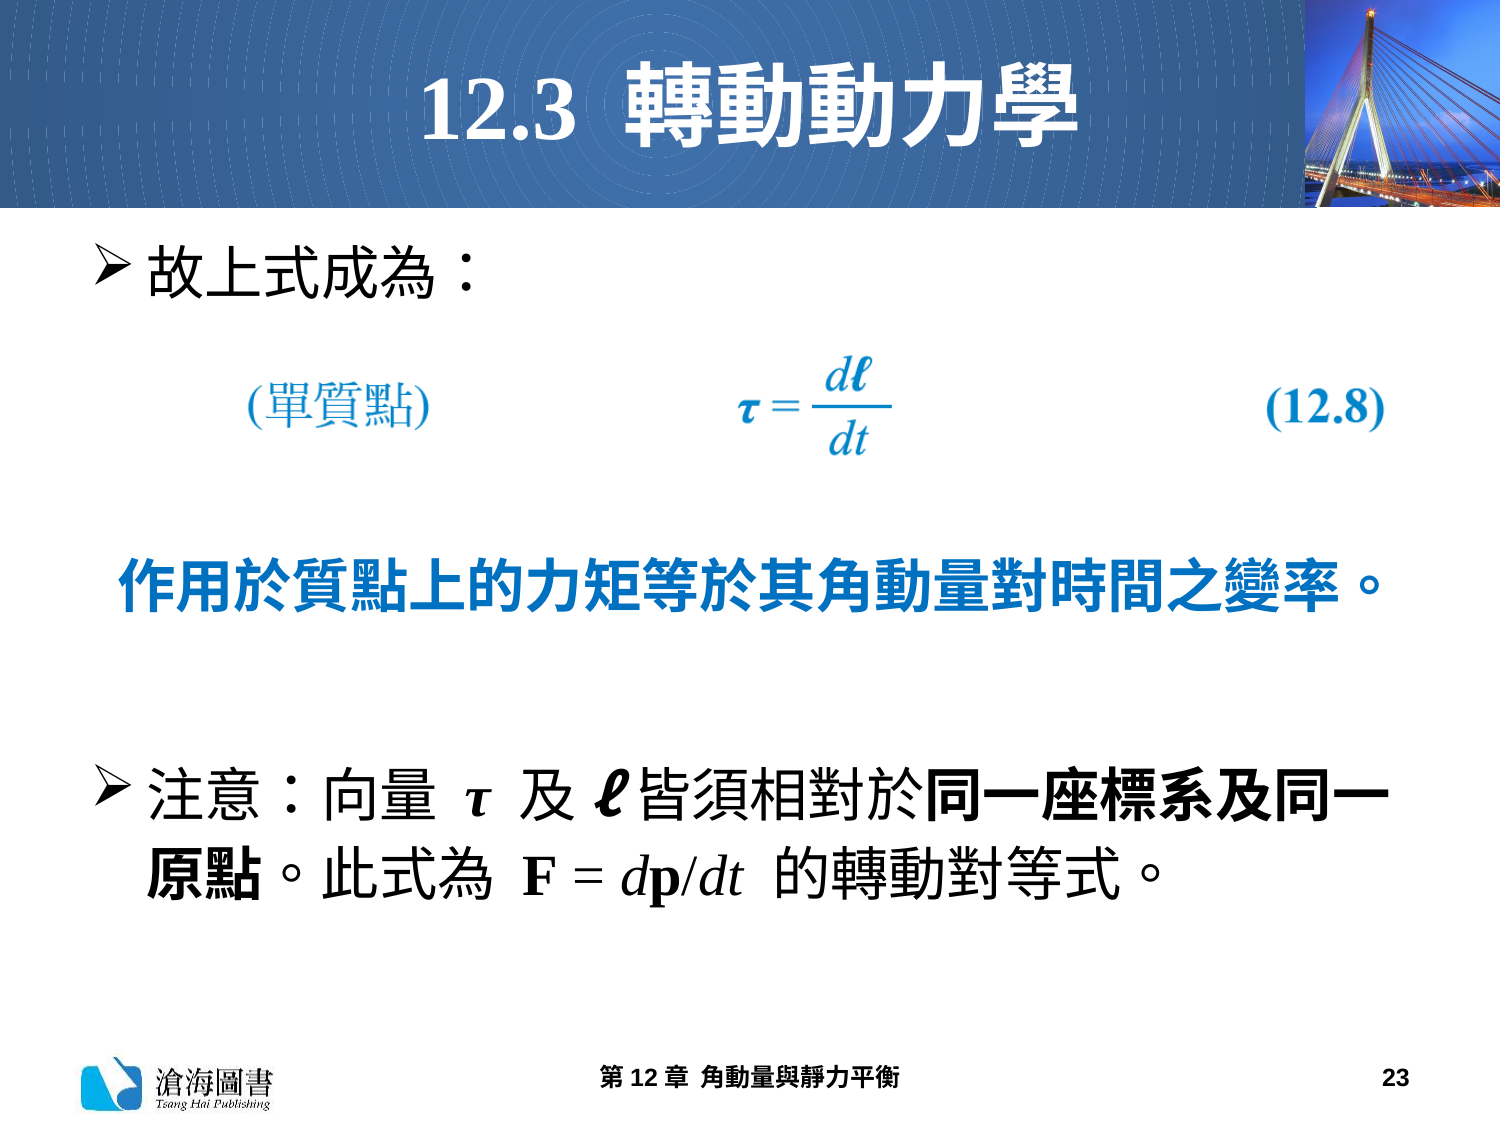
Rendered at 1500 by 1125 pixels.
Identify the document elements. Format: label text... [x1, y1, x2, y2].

picture [75, 1049, 274, 1118]
picture [241, 337, 1393, 463]
footer 第12章 角動量與靜力平衡 [512, 1046, 988, 1107]
slide_number 23 [1074, 1046, 1425, 1107]
list 故上式成為： 作用於質點上的力矩等於其角動量對時間之變率。 注意：向量 τ 及 ℓ 皆須相對於同一座標系及同一原點。此式為 F = dp/dt 的轉動對等式。 [75, 219, 1425, 1043]
picture [1305, 0, 1500, 207]
title 12.3 轉動動力學 [75, 21, 1425, 185]
